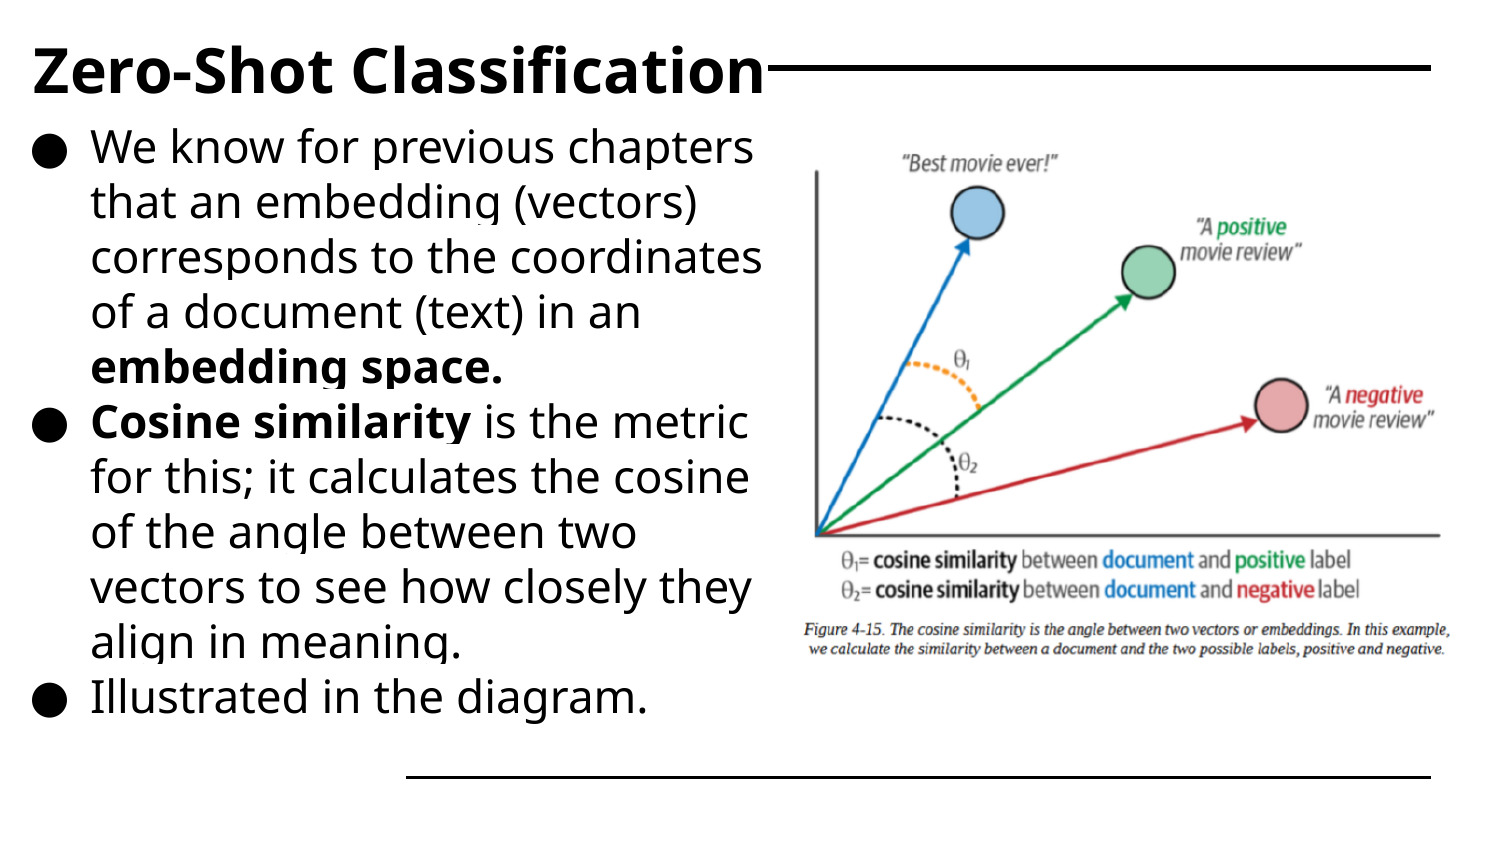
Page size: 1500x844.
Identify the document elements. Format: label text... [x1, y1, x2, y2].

list We know for previous chapters that an embedding (vectors) corresponds to the coordinates of a document (text) in an embedding space. Cosine similarity is the metric for this; it calculates the cosine of the angle between two vectors to see how closely they align in meaning. Illustrated in the diagram. [0, 103, 802, 770]
picture [800, 146, 1497, 664]
title Zero-Shot Classification [19, 16, 1482, 123]
